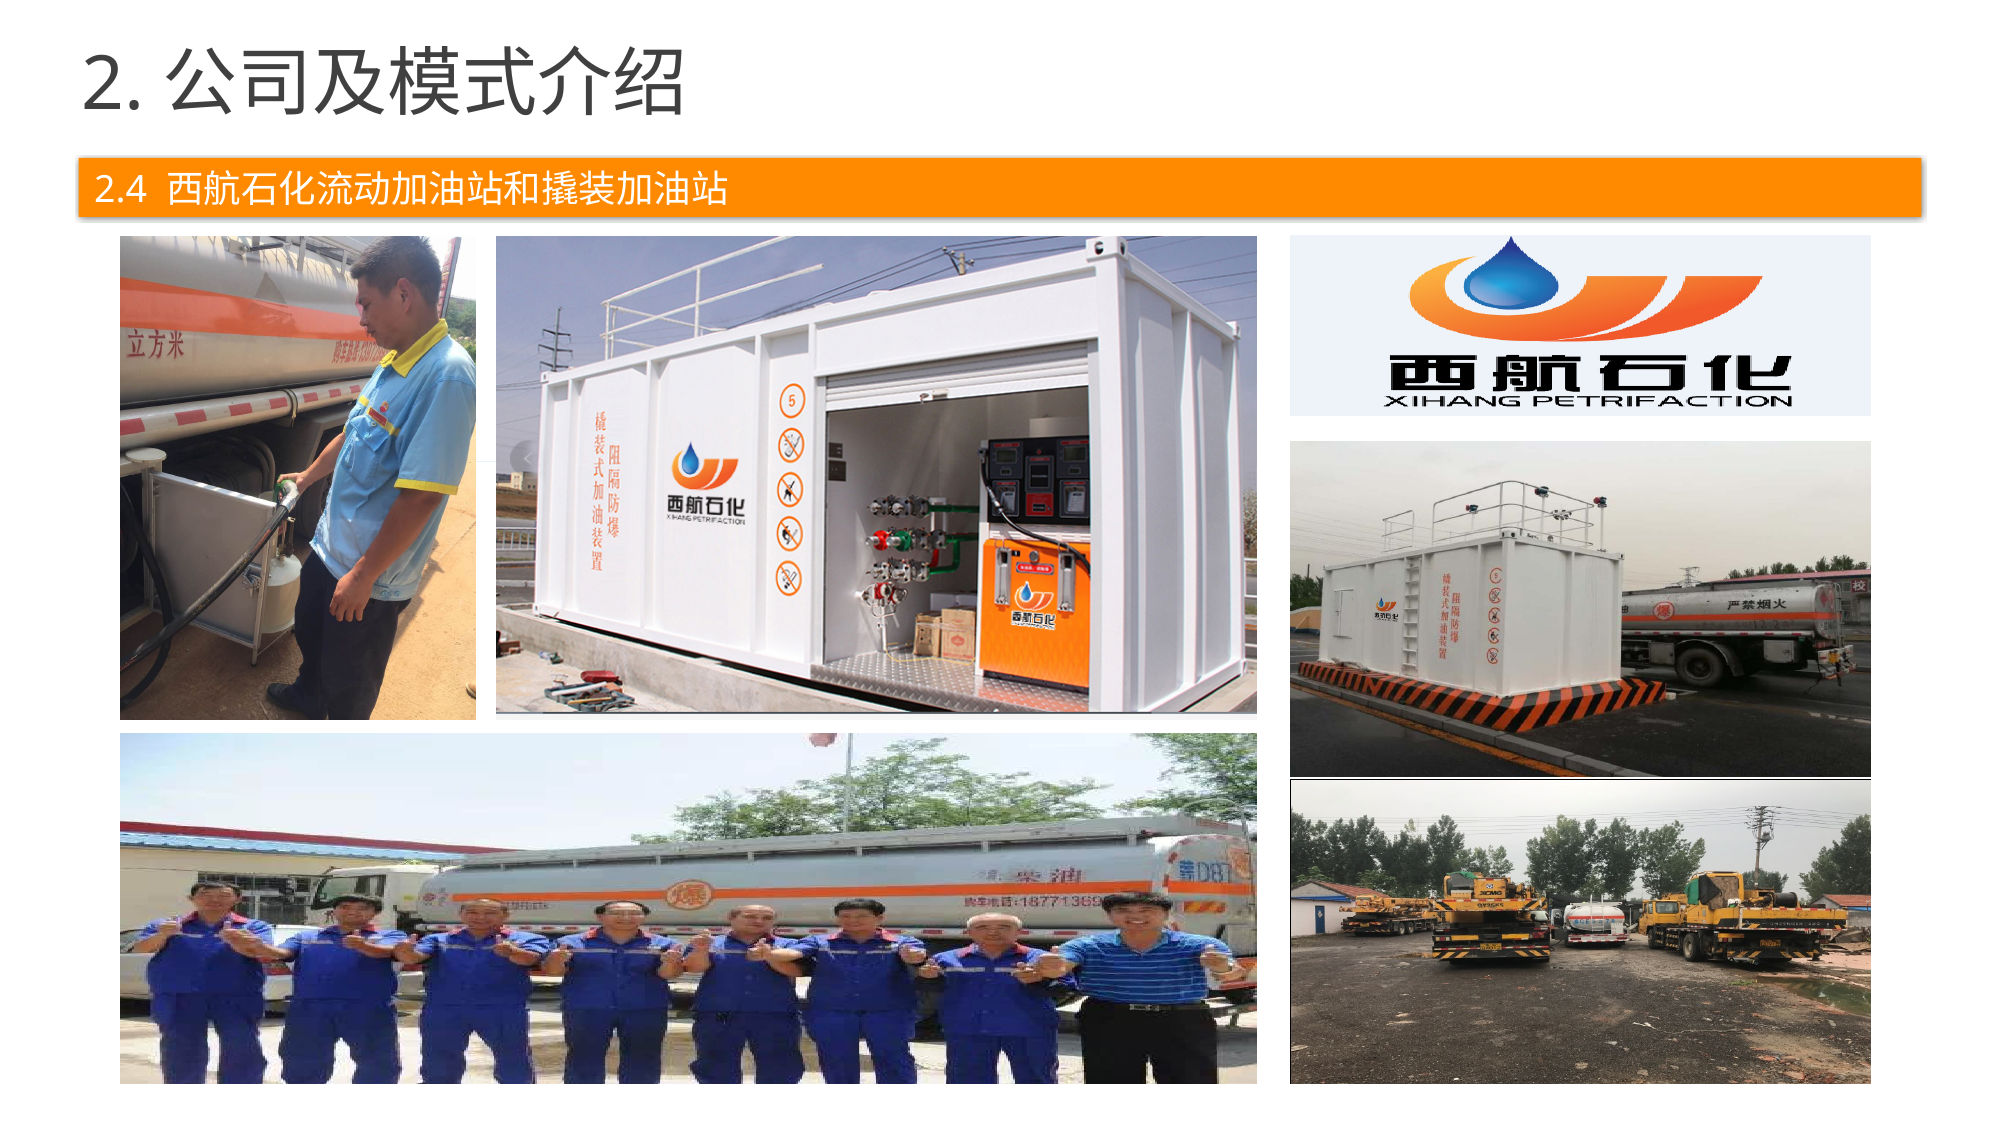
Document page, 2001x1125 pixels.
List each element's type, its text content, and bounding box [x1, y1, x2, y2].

picture [120, 733, 1257, 1084]
text_box [78, 157, 1922, 218]
picture [1290, 441, 1871, 778]
text_box 2.4 西航石化流动加油站和撬装加油站 [94, 164, 1849, 210]
text_box 2.公司及模式介绍 [81, 51, 1922, 124]
picture [496, 236, 1258, 720]
picture [120, 236, 476, 720]
picture [1290, 779, 1871, 1084]
picture [1290, 235, 1871, 416]
